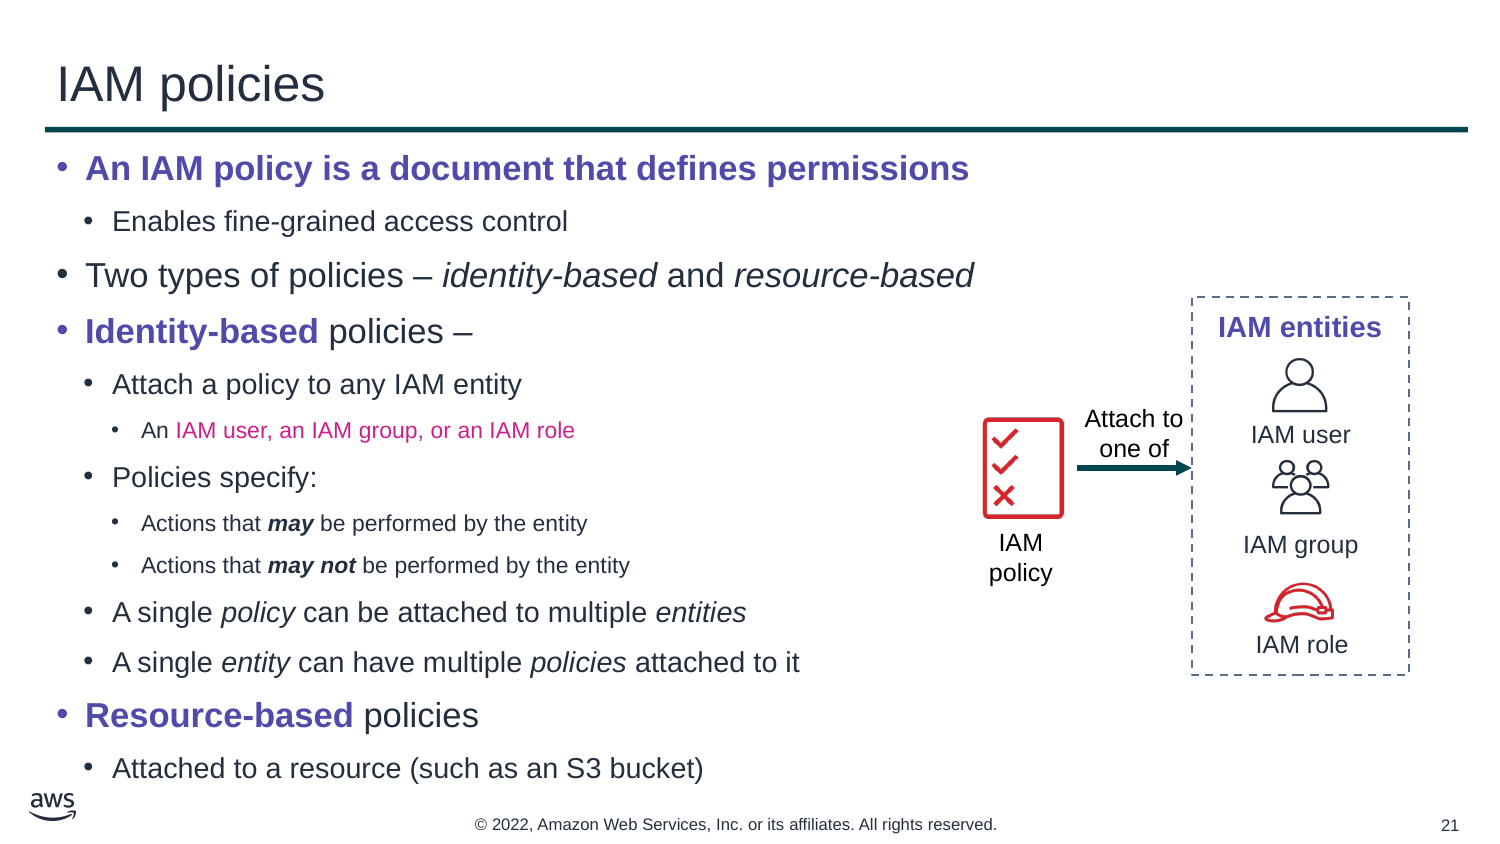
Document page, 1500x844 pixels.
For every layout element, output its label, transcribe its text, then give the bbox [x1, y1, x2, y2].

picture [29, 793, 76, 821]
title IAM policies [45, 36, 1469, 127]
slide_number ‹#› [1411, 808, 1471, 841]
list An IAM policy is a document that defines permissions Enables fine-grained access control Two types of policies – identity-based and resource-based Identity-based policies – Attach a policy to any IAM entity An IAM user, an IAM group, or an IAM role Policies specify: Actions that may be performed by the entity Actions that may not be performed by the entity A single policy can be attached to multiple entities A single entity can have multiple policies attached to it Resource-based policies Attached to a resource (such as an S3 bucket) [45, 140, 1471, 792]
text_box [953, 296, 1410, 676]
